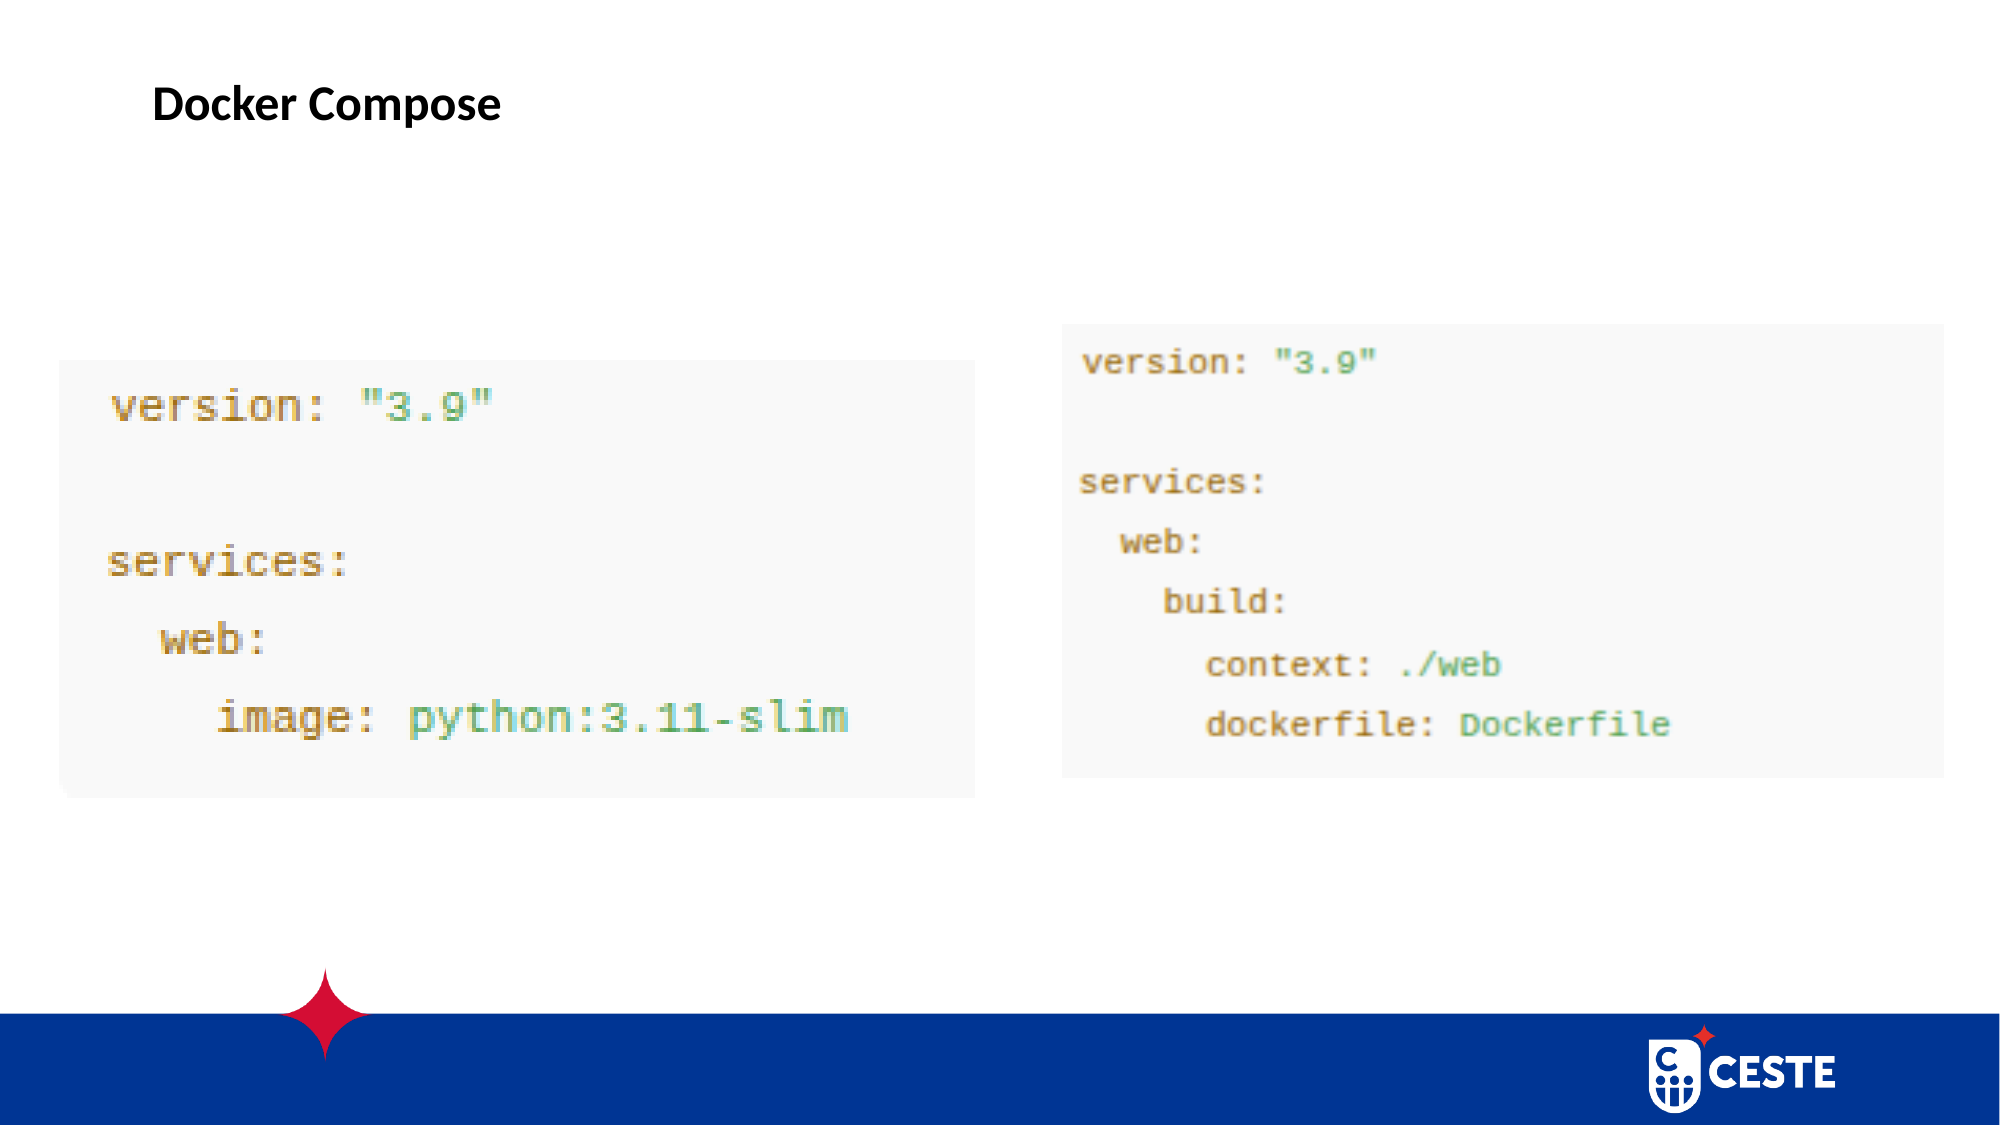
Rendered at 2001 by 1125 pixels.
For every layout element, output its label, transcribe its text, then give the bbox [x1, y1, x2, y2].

title Docker Compose [137, 59, 1863, 149]
picture [1629, 1014, 1854, 1122]
picture [58, 359, 975, 798]
picture [1062, 324, 1944, 778]
picture [275, 965, 375, 1064]
